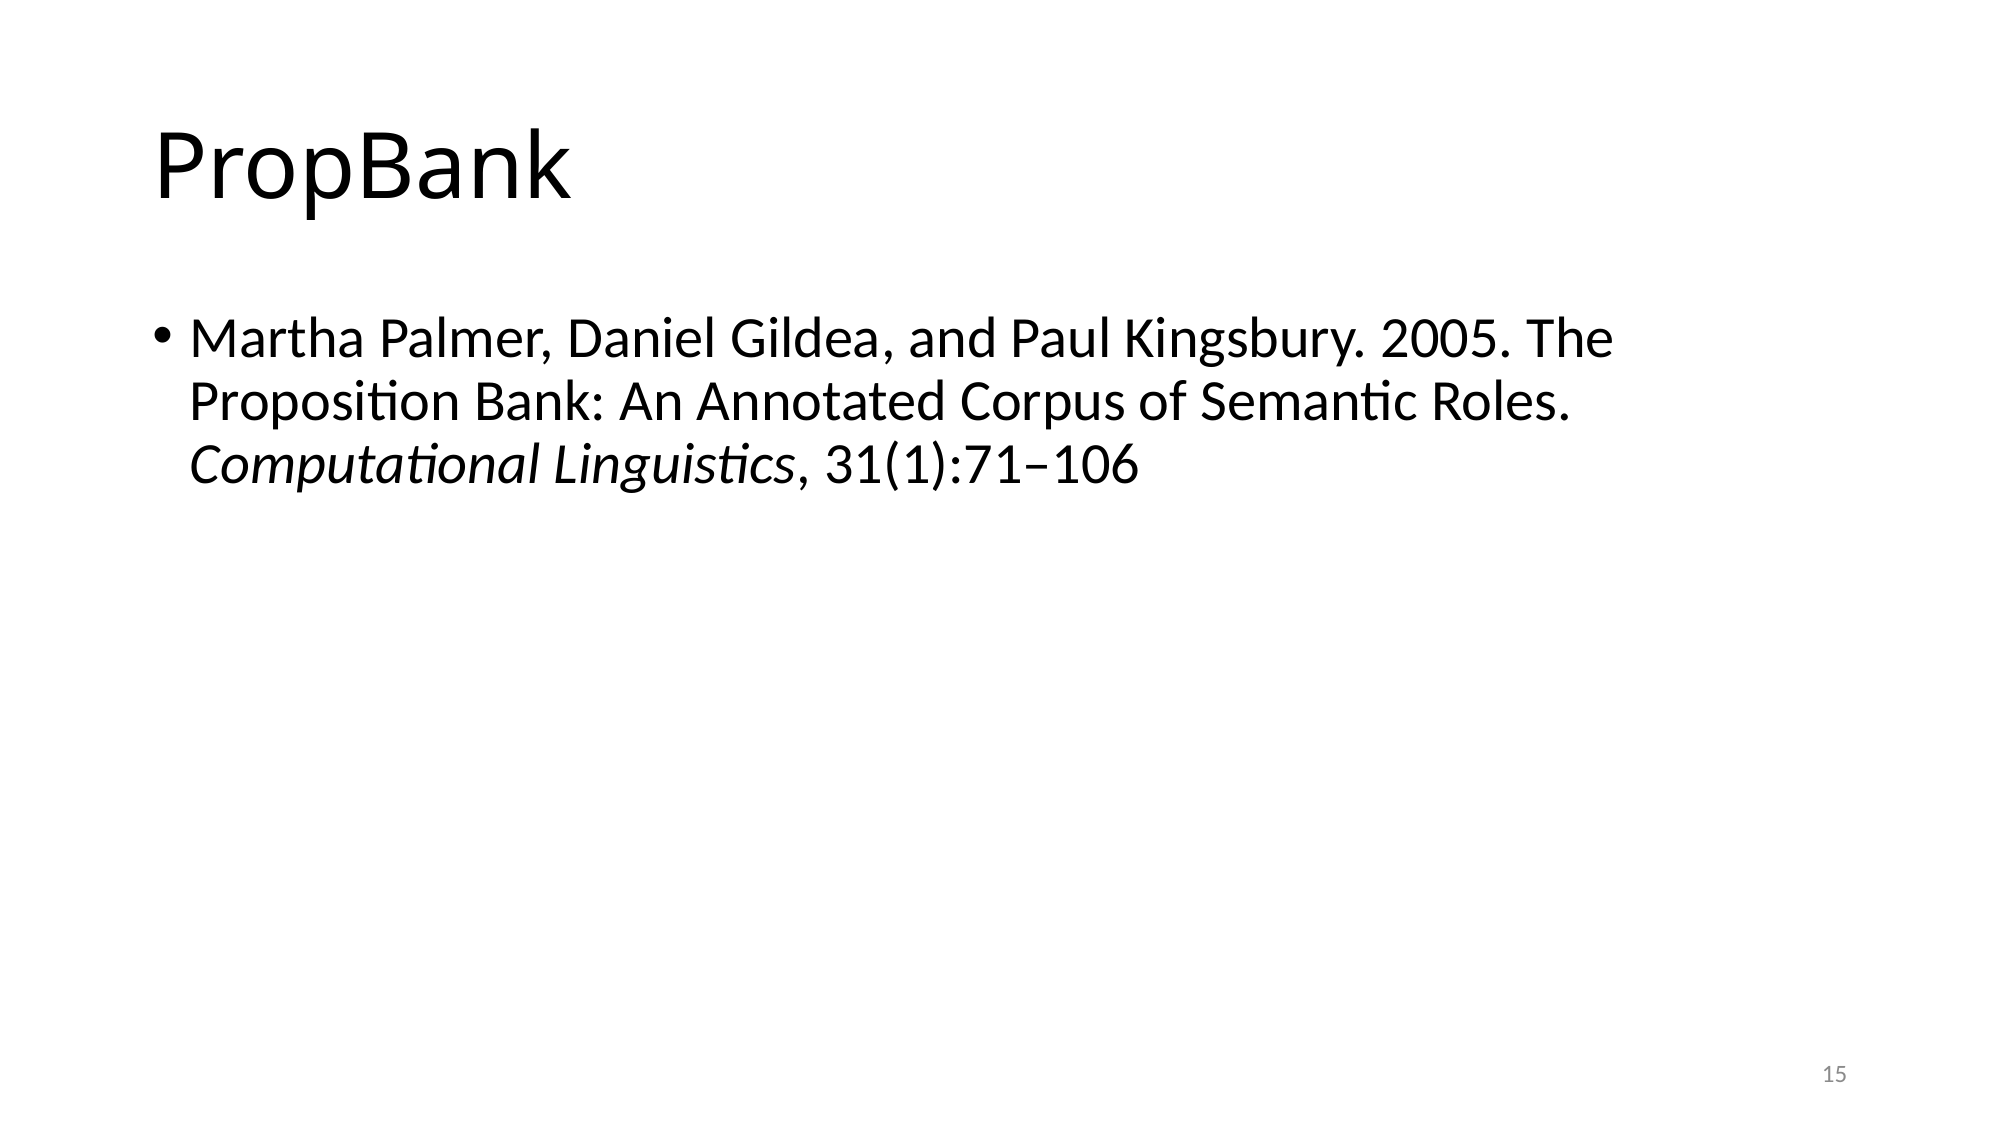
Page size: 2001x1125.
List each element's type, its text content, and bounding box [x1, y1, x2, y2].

title PropBank [137, 59, 1863, 278]
slide_number 15 [1412, 1042, 1863, 1103]
list Martha Palmer, Daniel Gildea, and Paul Kingsbury. 2005. The Proposition Bank: An Annotated Corpus of Semantic Roles. Computational Linguistics, 31(1):71–106 [137, 299, 1863, 1014]
